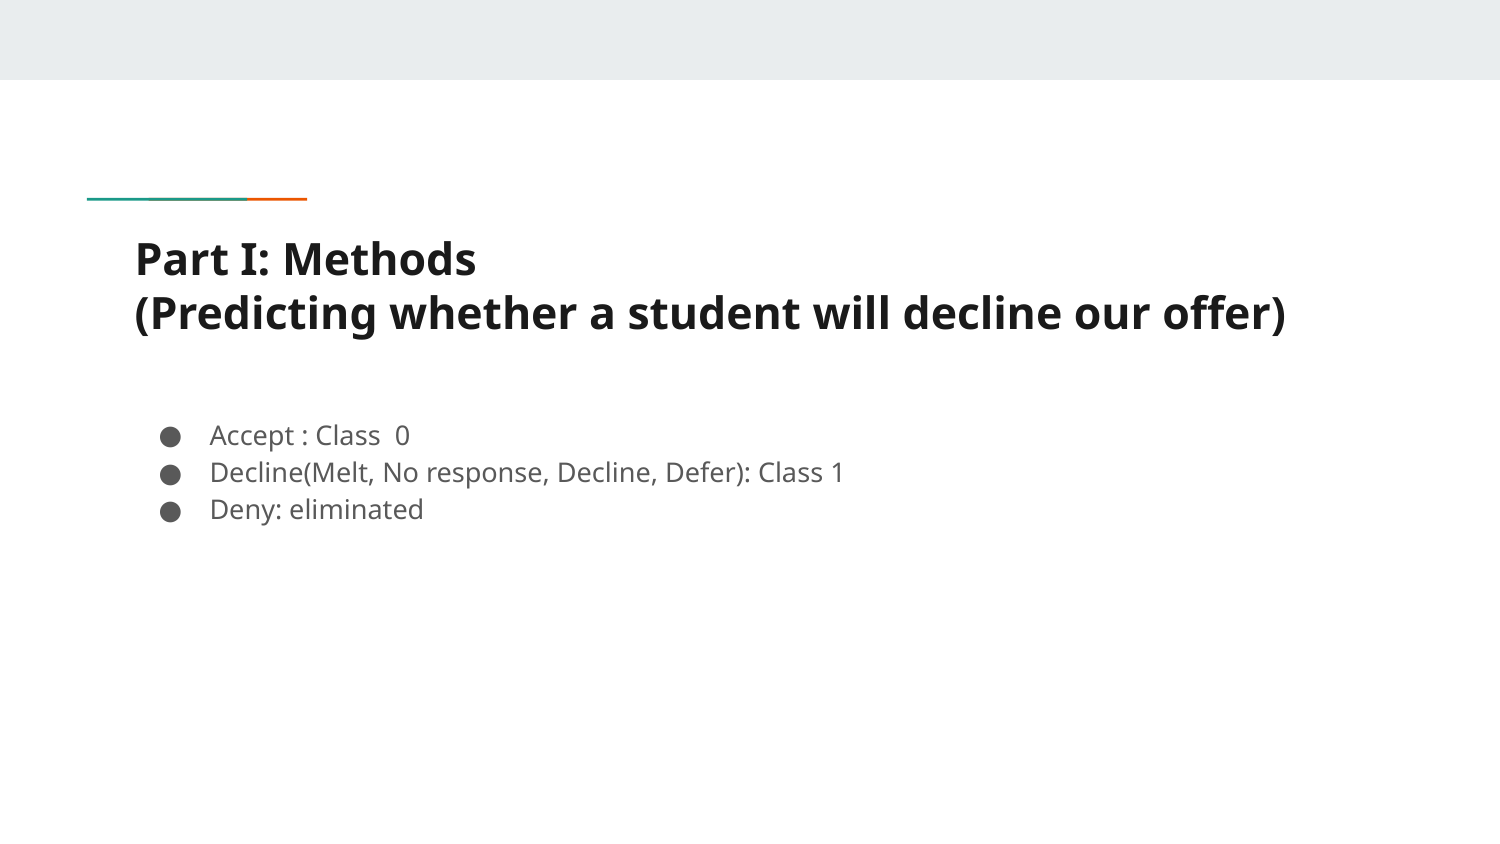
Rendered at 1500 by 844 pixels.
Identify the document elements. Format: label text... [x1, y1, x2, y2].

list Accept : Class 0 Decline(Melt, No response, Decline, Defer): Class 1 Deny: eliminated [119, 341, 1381, 712]
title Part I: Methods (Predicting whether a student will decline our offer) [119, 216, 1381, 341]
